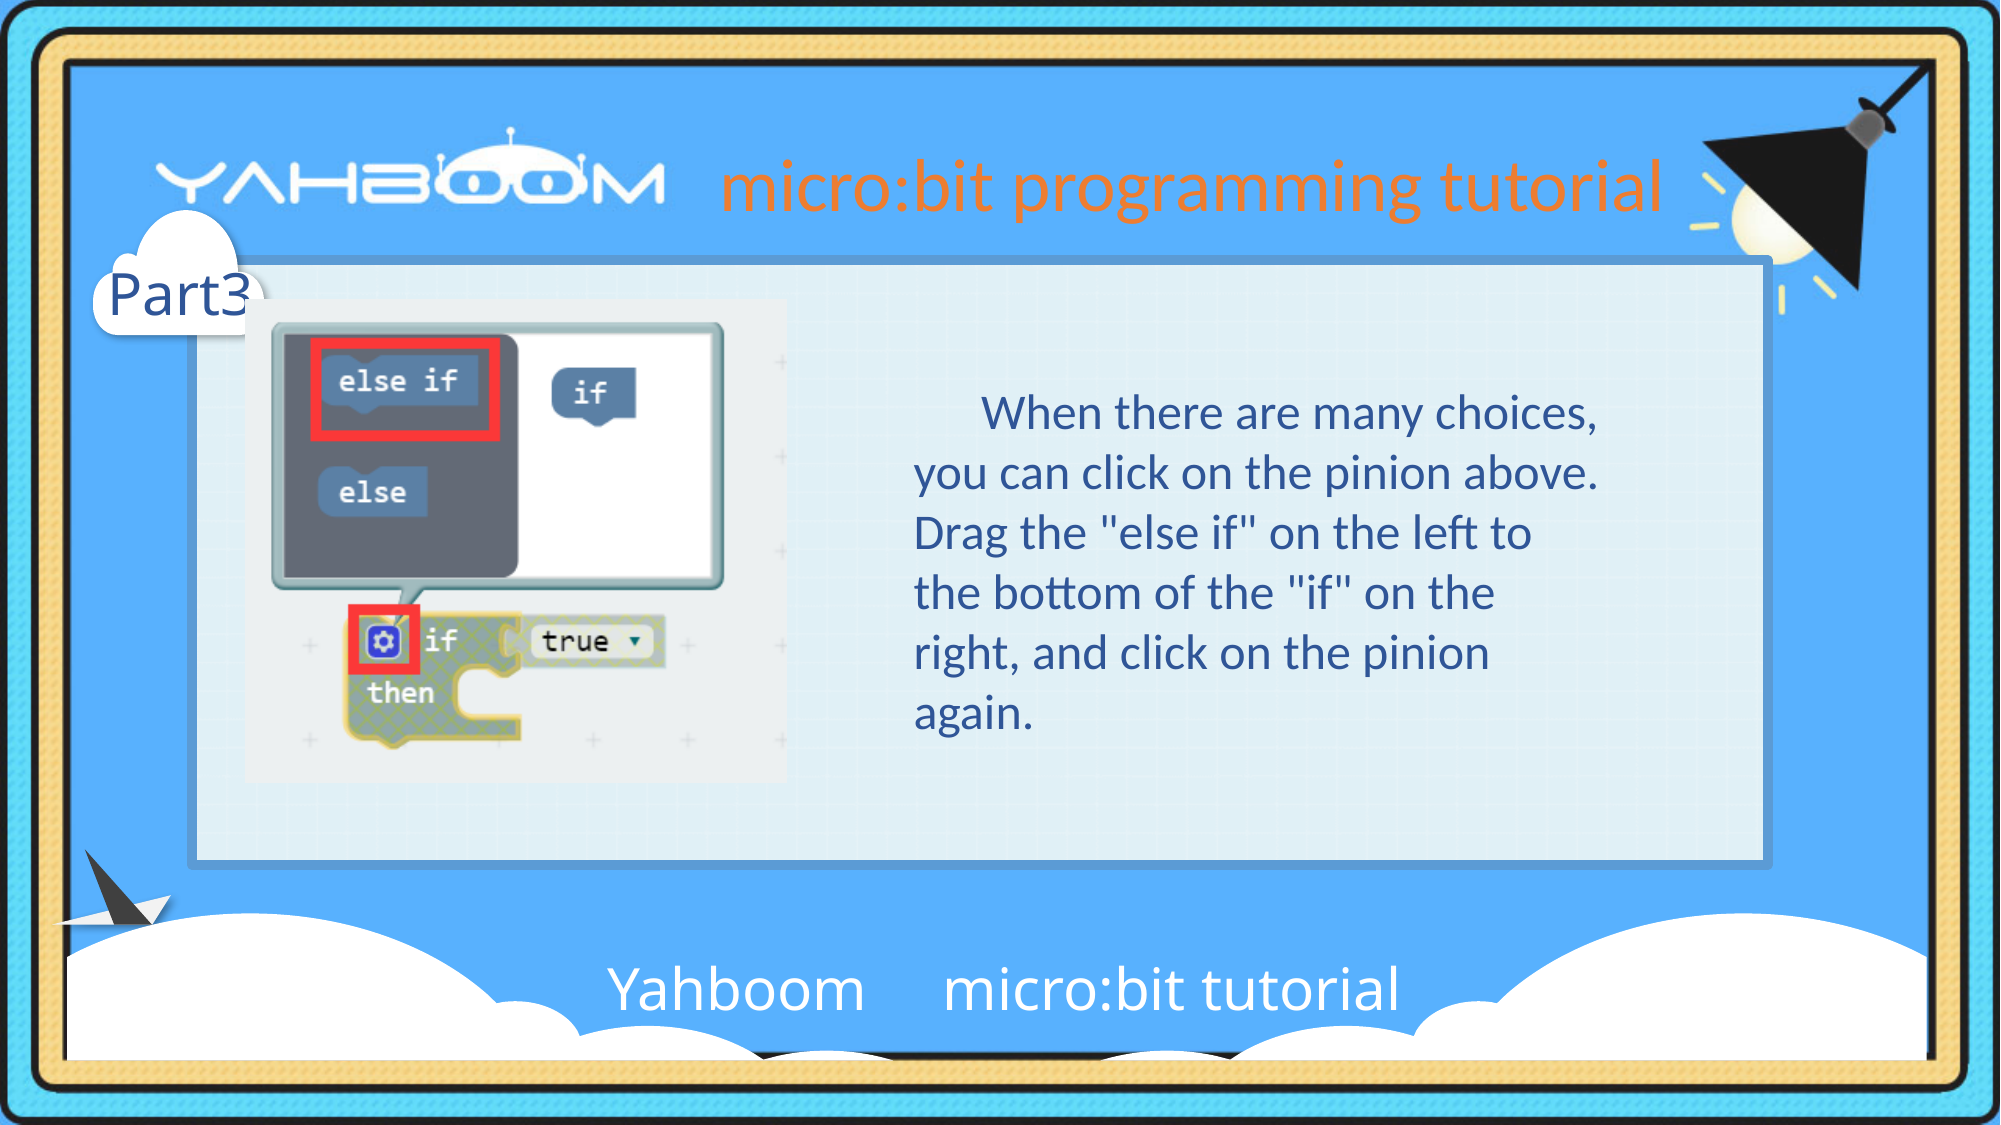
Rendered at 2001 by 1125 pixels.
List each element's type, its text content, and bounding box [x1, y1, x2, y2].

text_box [137, 209, 236, 249]
picture [196, 264, 1764, 861]
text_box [51, 849, 171, 925]
text_box Part3 [93, 249, 284, 335]
text_box Yahboom micro:bit tutorial [1100, 912, 1928, 1062]
text_box Yahboom micro:bit tutorial [66, 912, 894, 1062]
text_box micro:bit programming tutorial [442, 85, 1943, 236]
